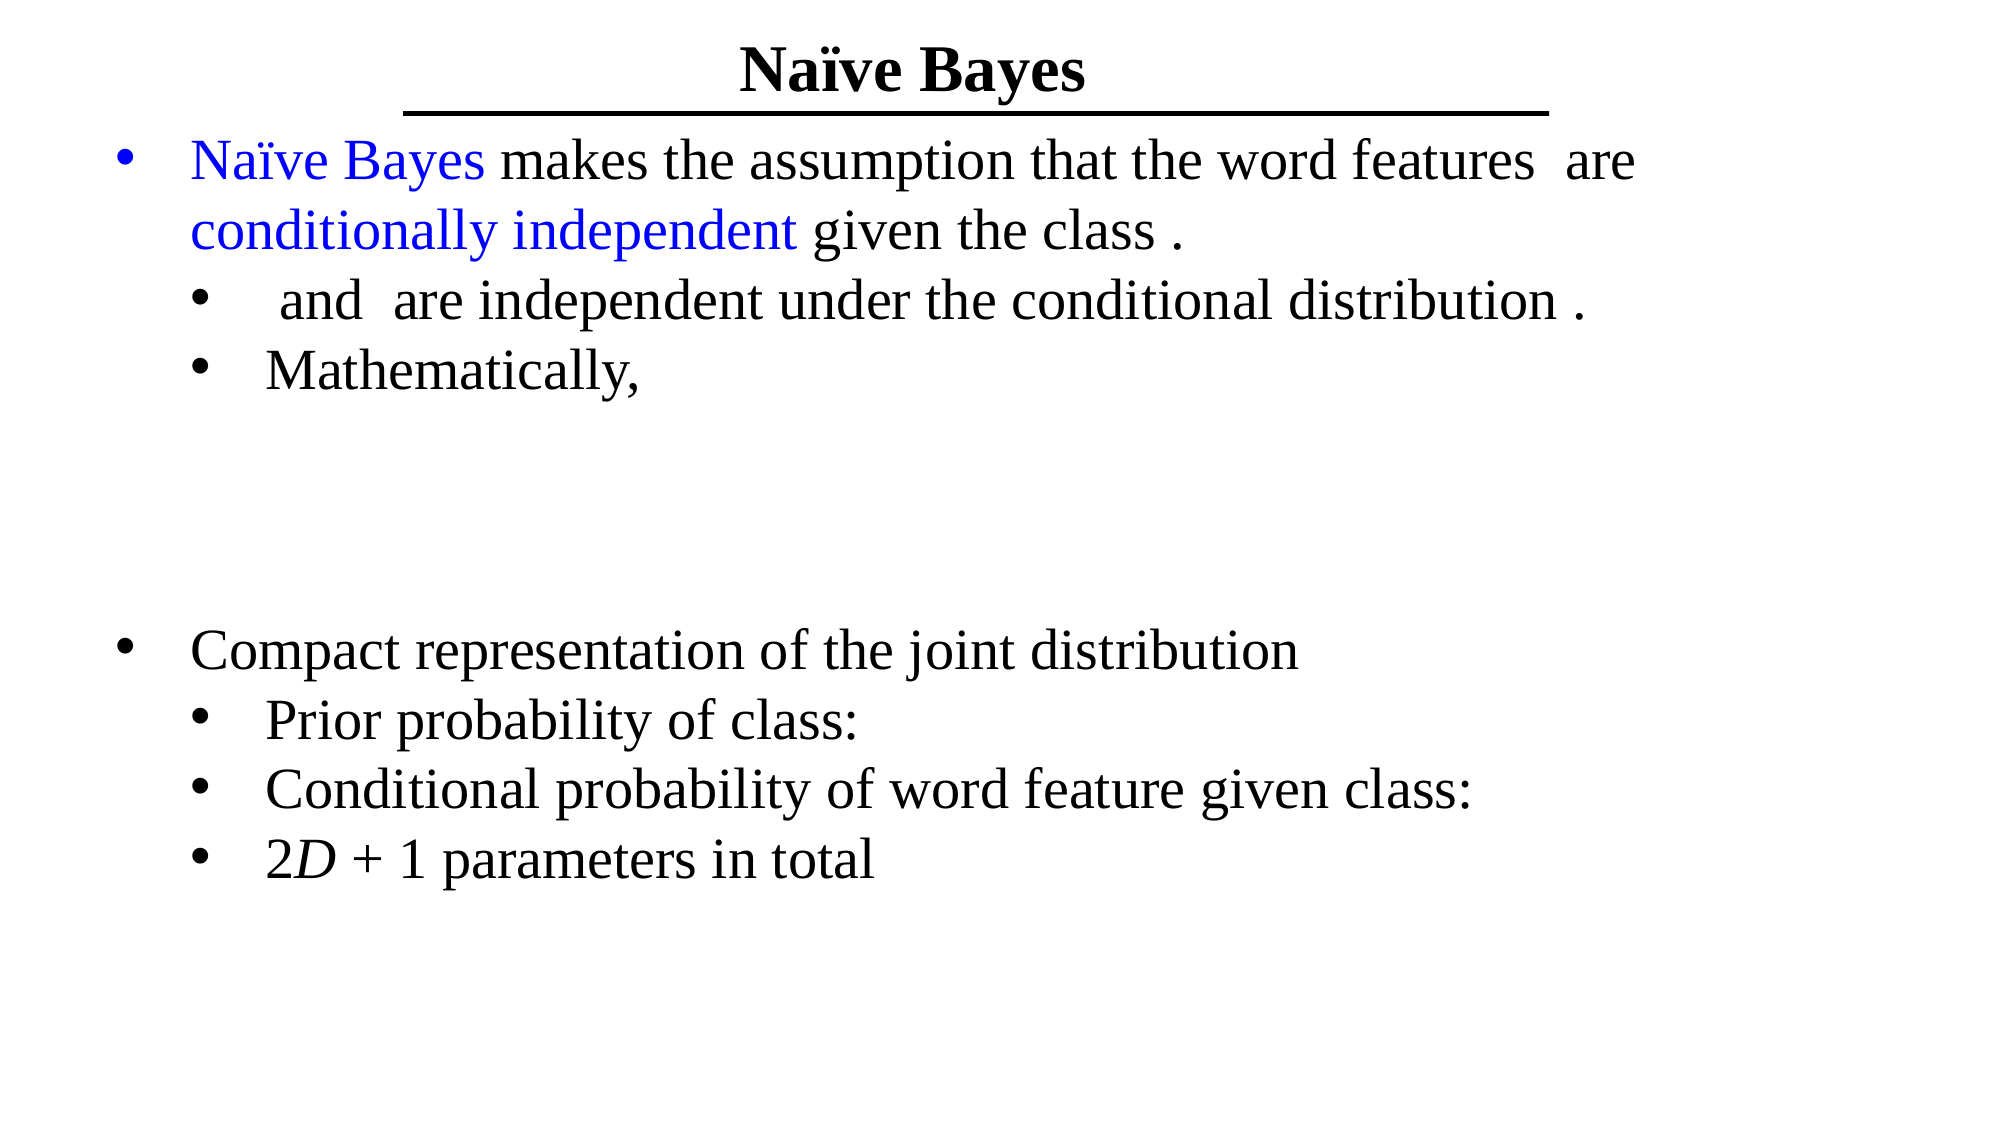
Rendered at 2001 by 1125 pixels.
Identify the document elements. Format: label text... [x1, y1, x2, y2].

text_box Naïve Bayes [724, 17, 1102, 113]
